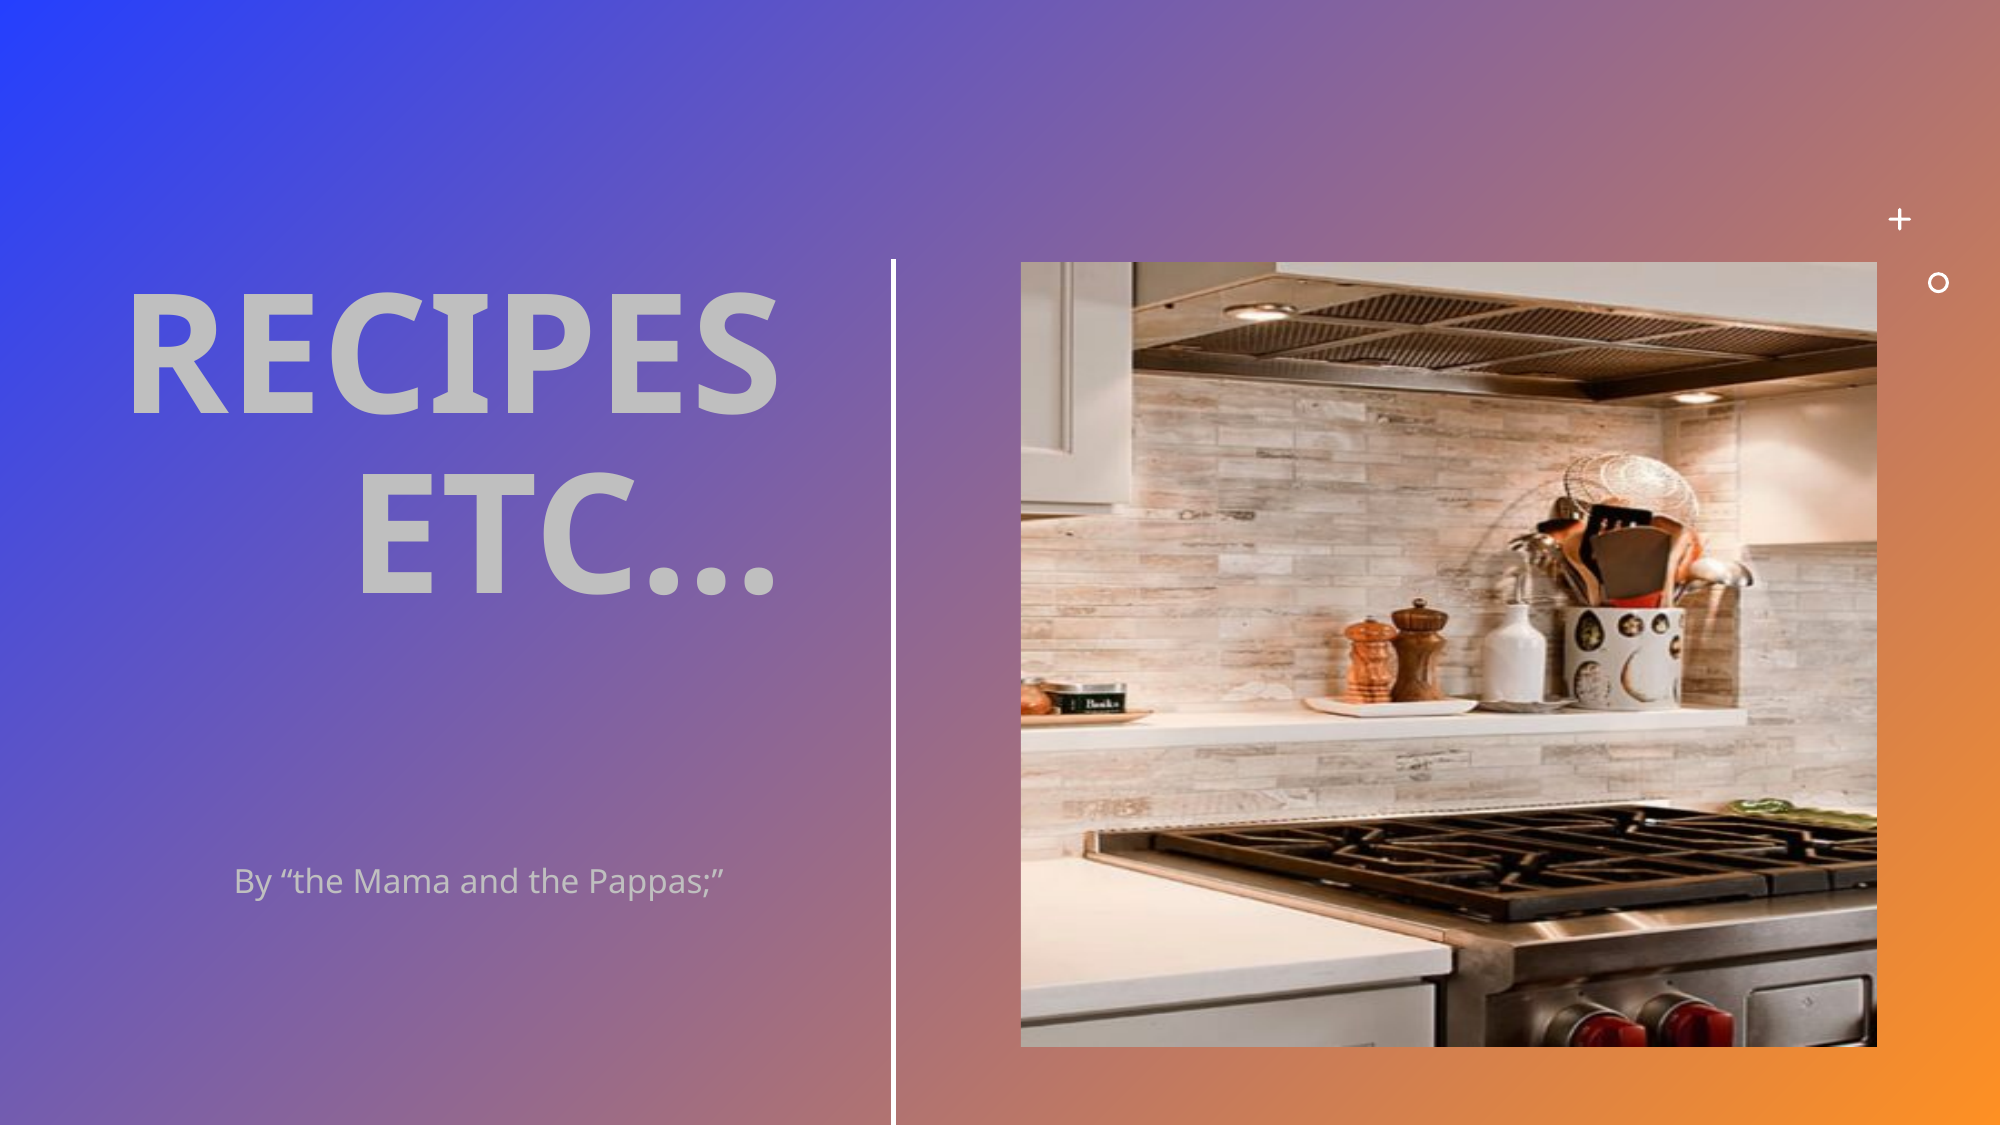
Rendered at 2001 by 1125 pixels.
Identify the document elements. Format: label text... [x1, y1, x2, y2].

text_box [0, 0, 2000, 1125]
title Recipes etc… [75, 262, 799, 858]
text_box [1888, 207, 1912, 231]
text_box [1927, 272, 1949, 294]
subtitle By “the Mama and the Pappas;” [75, 857, 748, 1047]
picture [1020, 262, 1877, 1047]
